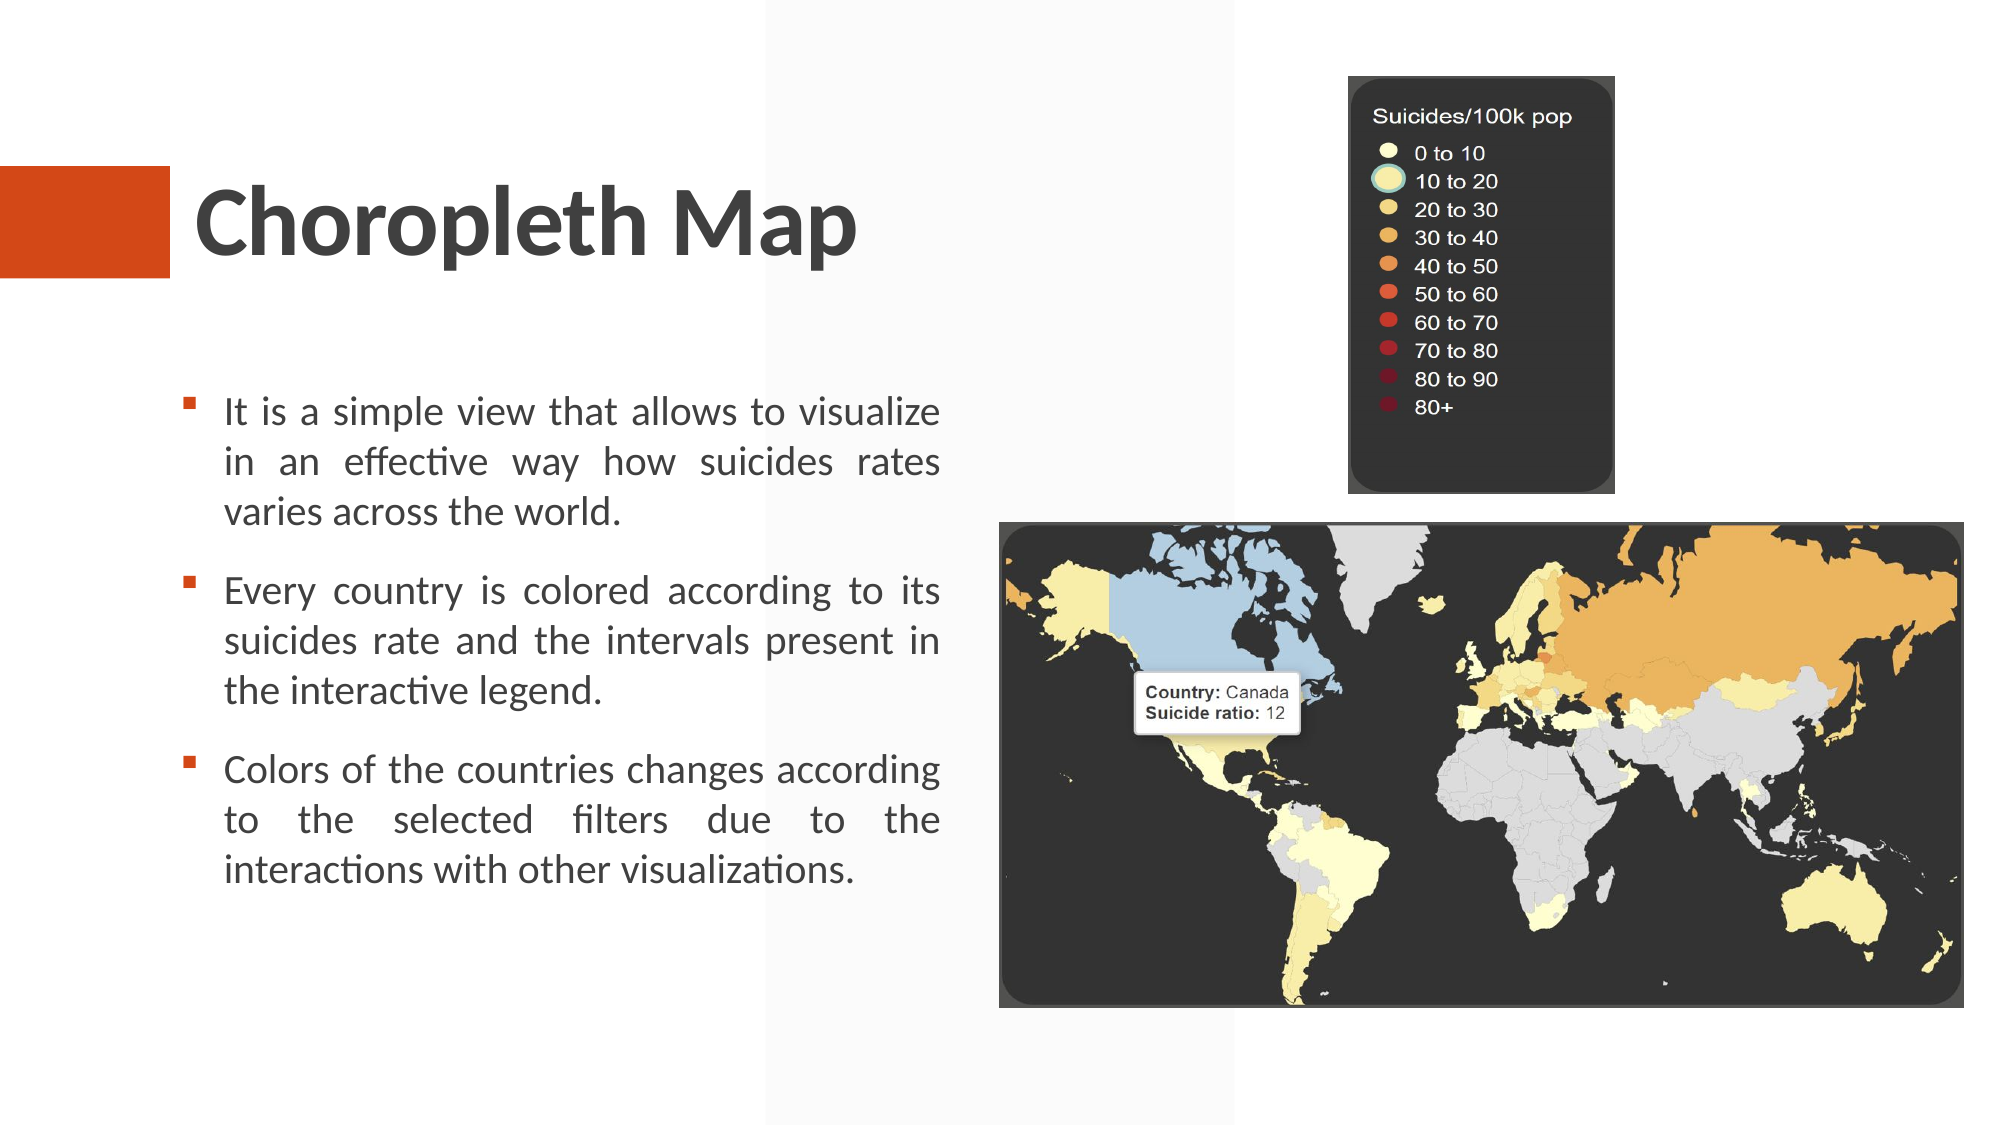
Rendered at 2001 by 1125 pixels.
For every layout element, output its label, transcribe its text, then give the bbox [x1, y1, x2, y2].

list It is a simple view that allows to visualize in an effective way how suicides rates varies across the world. Every country is colored according to its suicides rate and the intervals present in the interactive legend. Colors of the countries changes according to the selected filters due to the interactions with other visualizations. [180, 376, 942, 992]
title Choropleth Map [180, 47, 1830, 285]
picture [1348, 75, 1616, 495]
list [999, 522, 1964, 1008]
